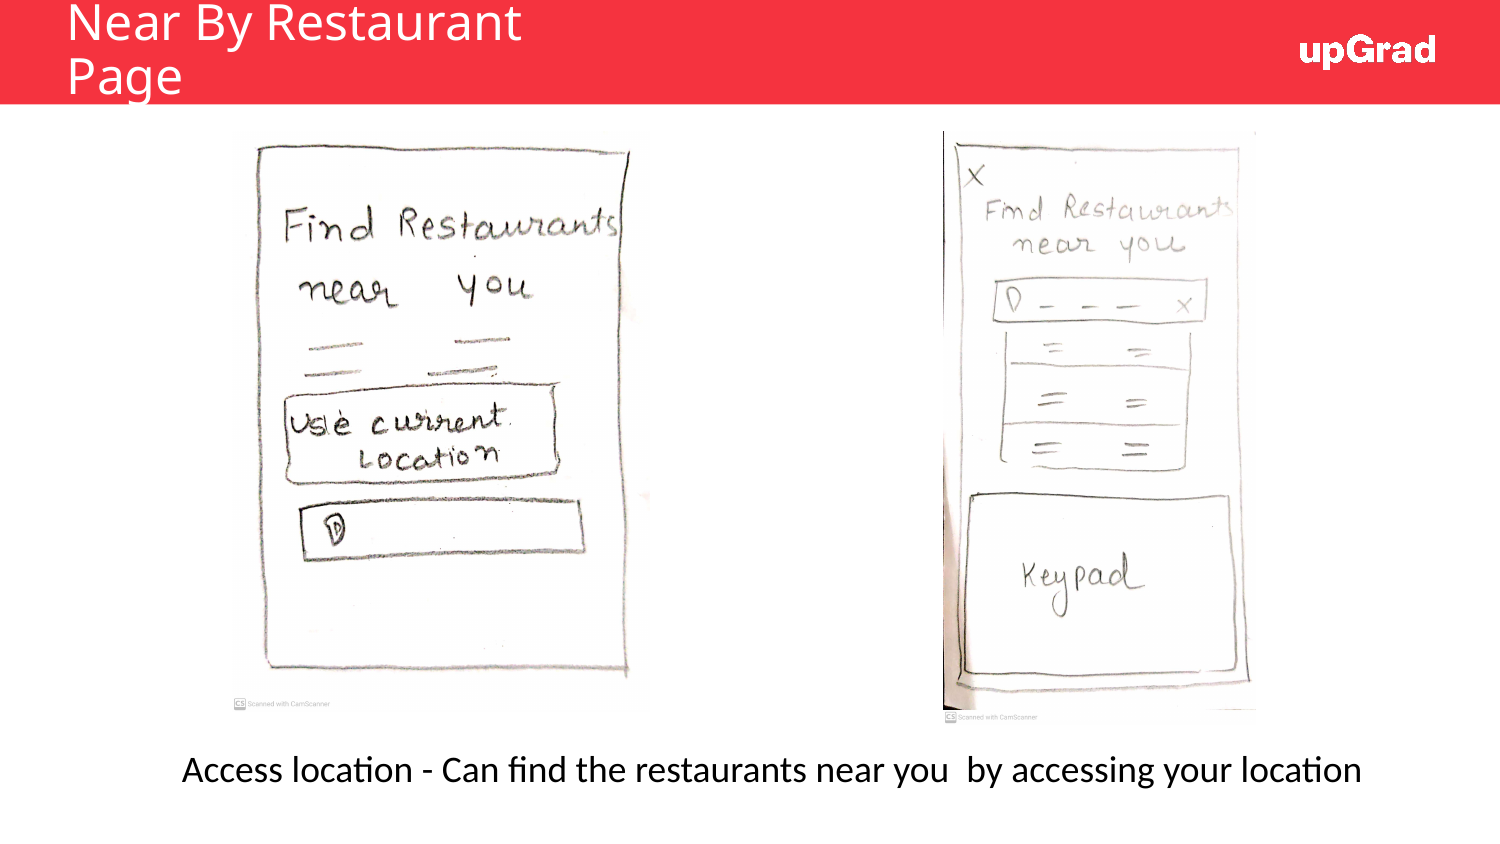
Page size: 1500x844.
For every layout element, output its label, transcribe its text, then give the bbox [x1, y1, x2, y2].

picture [1300, 34, 1435, 70]
picture [943, 131, 1256, 725]
text_box Access location - Can find the restaurants near you by accessing your location [51, 729, 1494, 793]
picture [231, 131, 650, 713]
title Near By Restaurant Page [51, 20, 665, 83]
